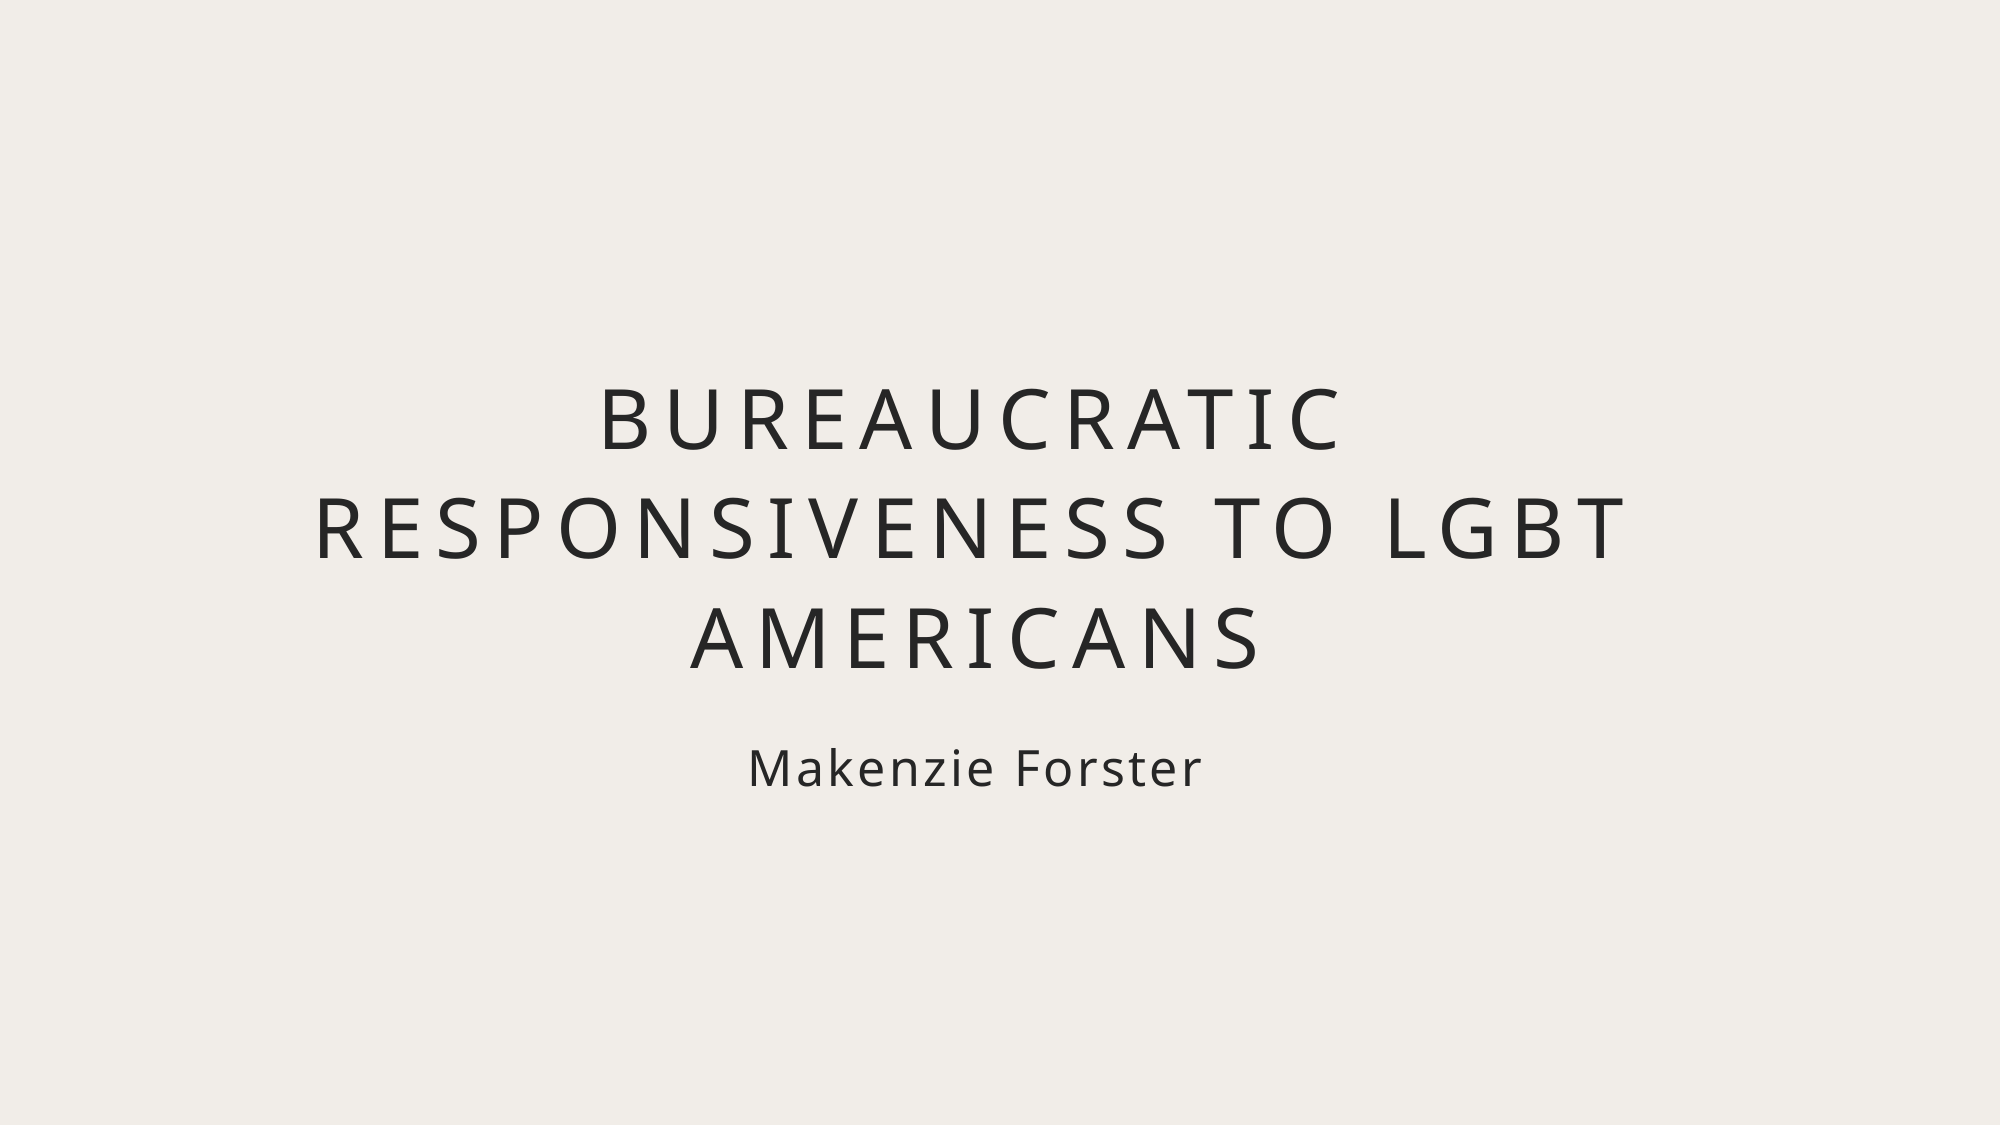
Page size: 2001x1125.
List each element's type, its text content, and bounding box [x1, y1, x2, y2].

subtitle Makenzie Forster [477, 728, 1474, 891]
title Bureaucratic Responsiveness to LGBT Americans [288, 181, 1663, 694]
